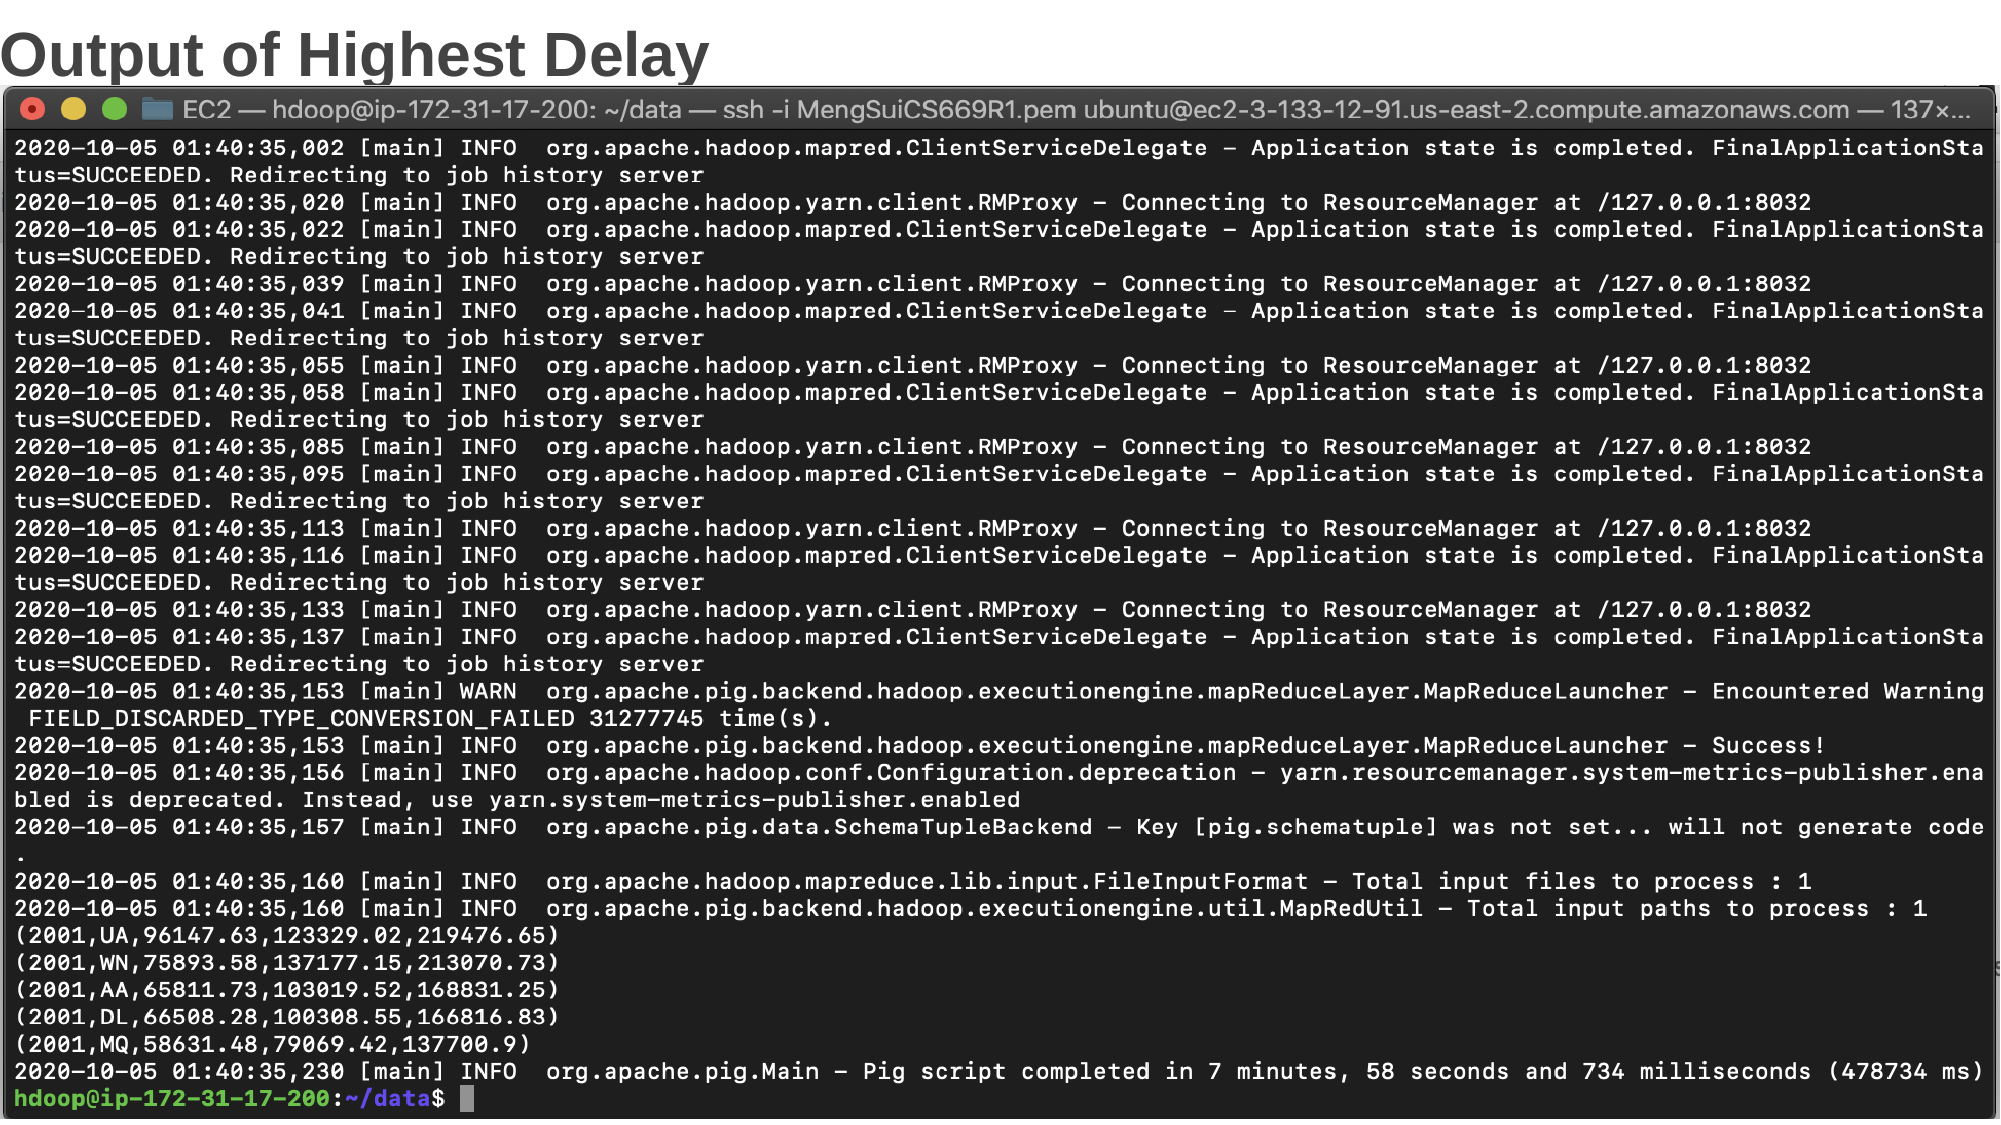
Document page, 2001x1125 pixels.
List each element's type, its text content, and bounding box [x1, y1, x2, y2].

title Output of Highest Delay [0, 0, 1404, 84]
picture [0, 84, 2000, 1120]
